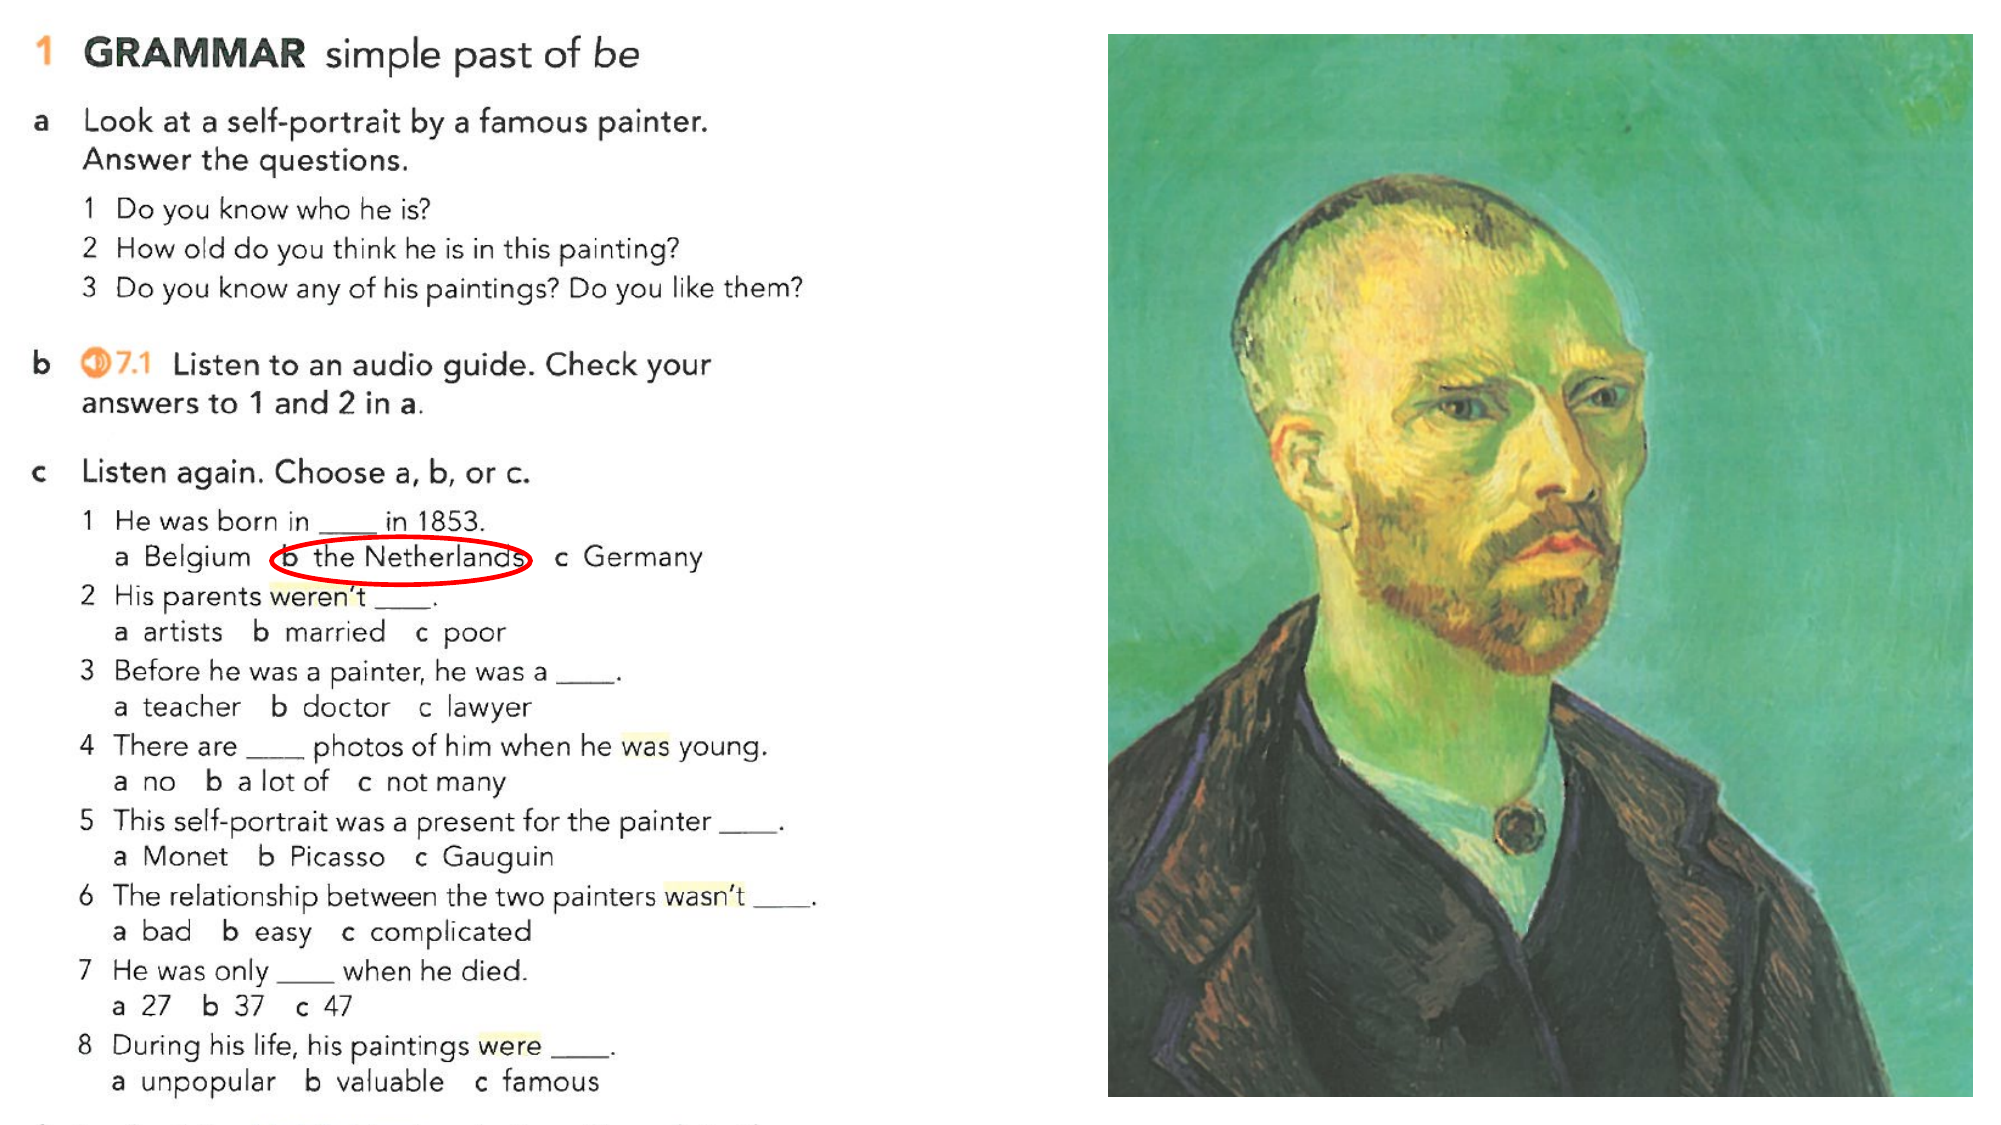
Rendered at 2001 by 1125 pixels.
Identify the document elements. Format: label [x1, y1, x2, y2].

picture [1108, 34, 1973, 1097]
list [0, 5, 842, 1125]
